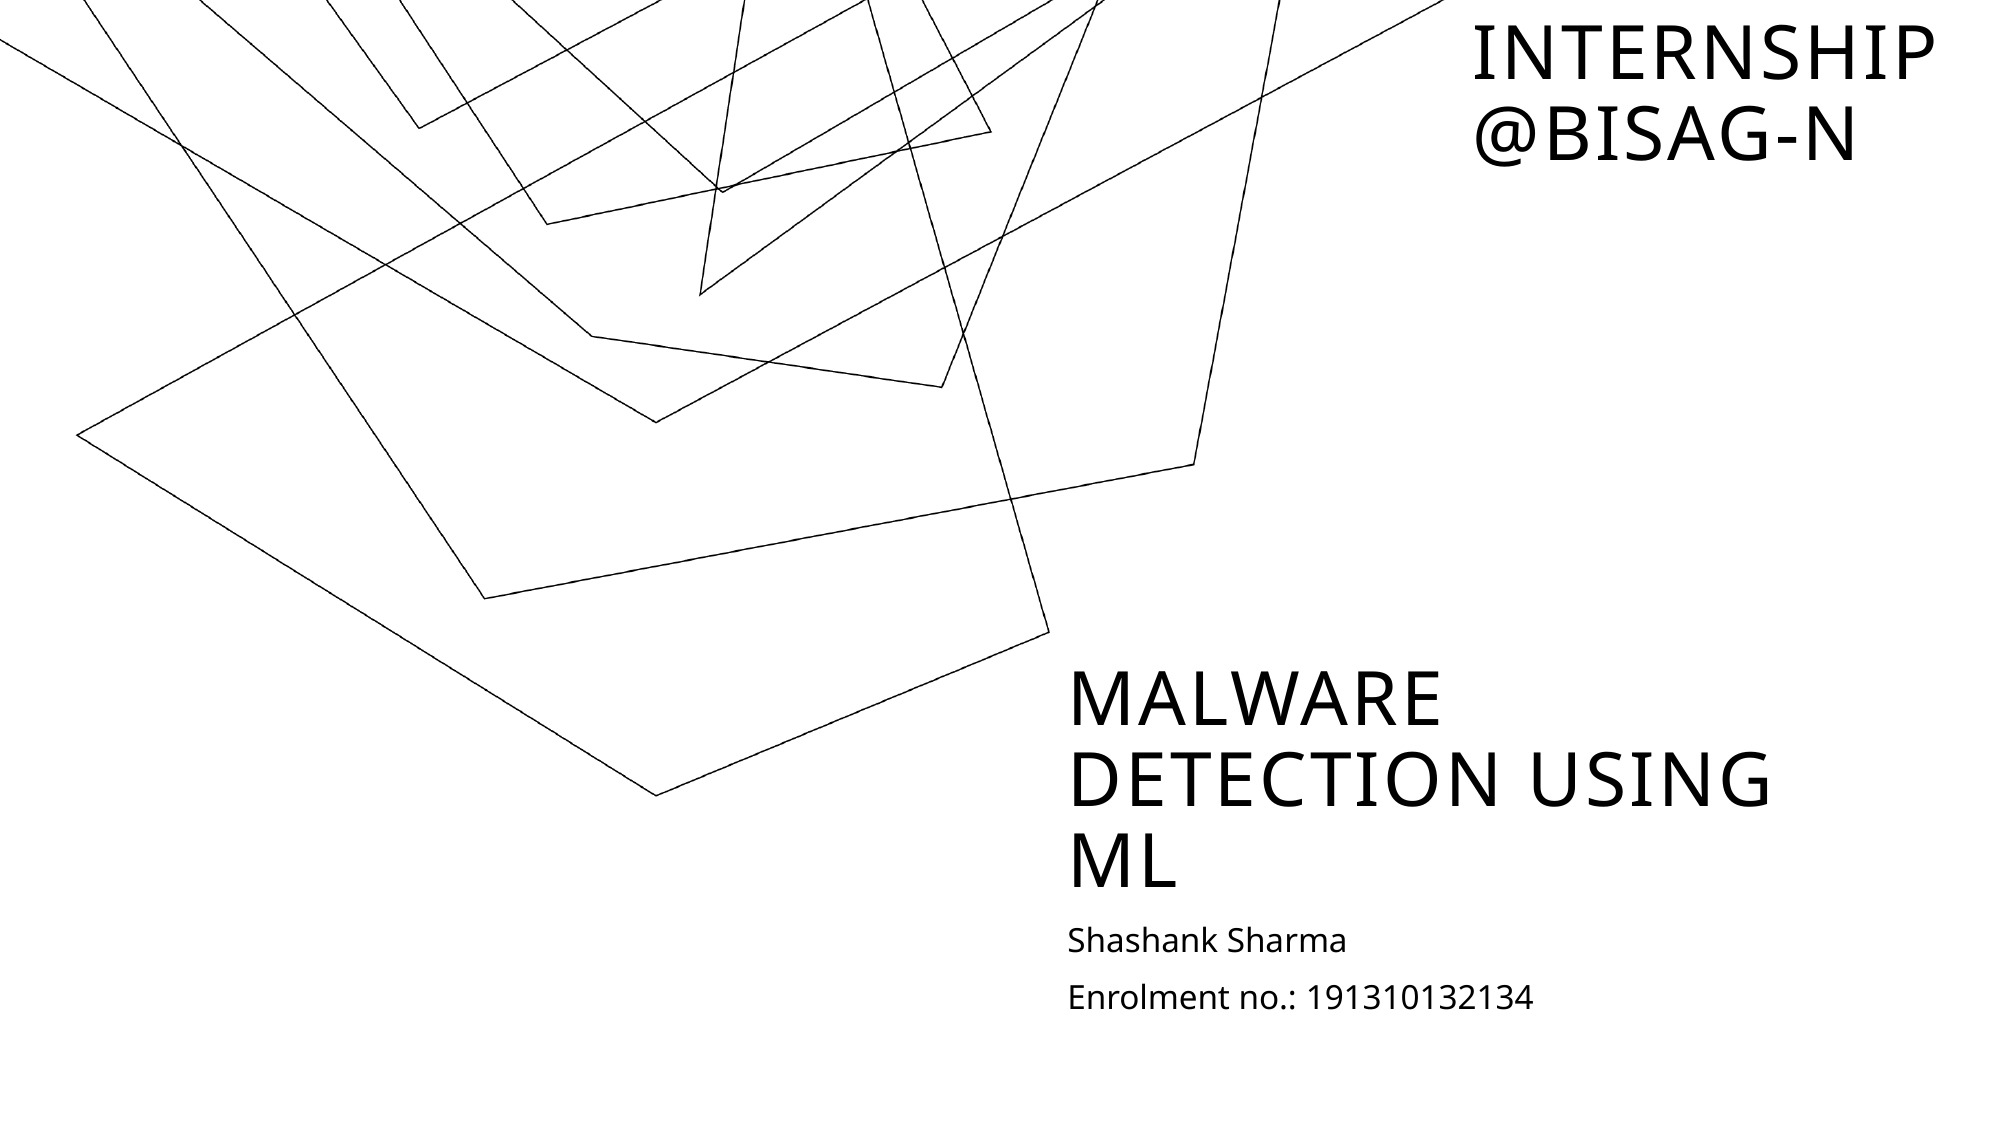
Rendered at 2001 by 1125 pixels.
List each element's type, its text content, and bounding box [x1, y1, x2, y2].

title MALWARE DETECTION USING ML [1052, 727, 1864, 912]
subtitle Shashank Sharma Enrolment no.: 191310132134 [1052, 916, 1864, 1054]
text_box INTERNSHIP @BISAG-N [1457, 0, 1974, 185]
picture [0, 0, 1557, 830]
